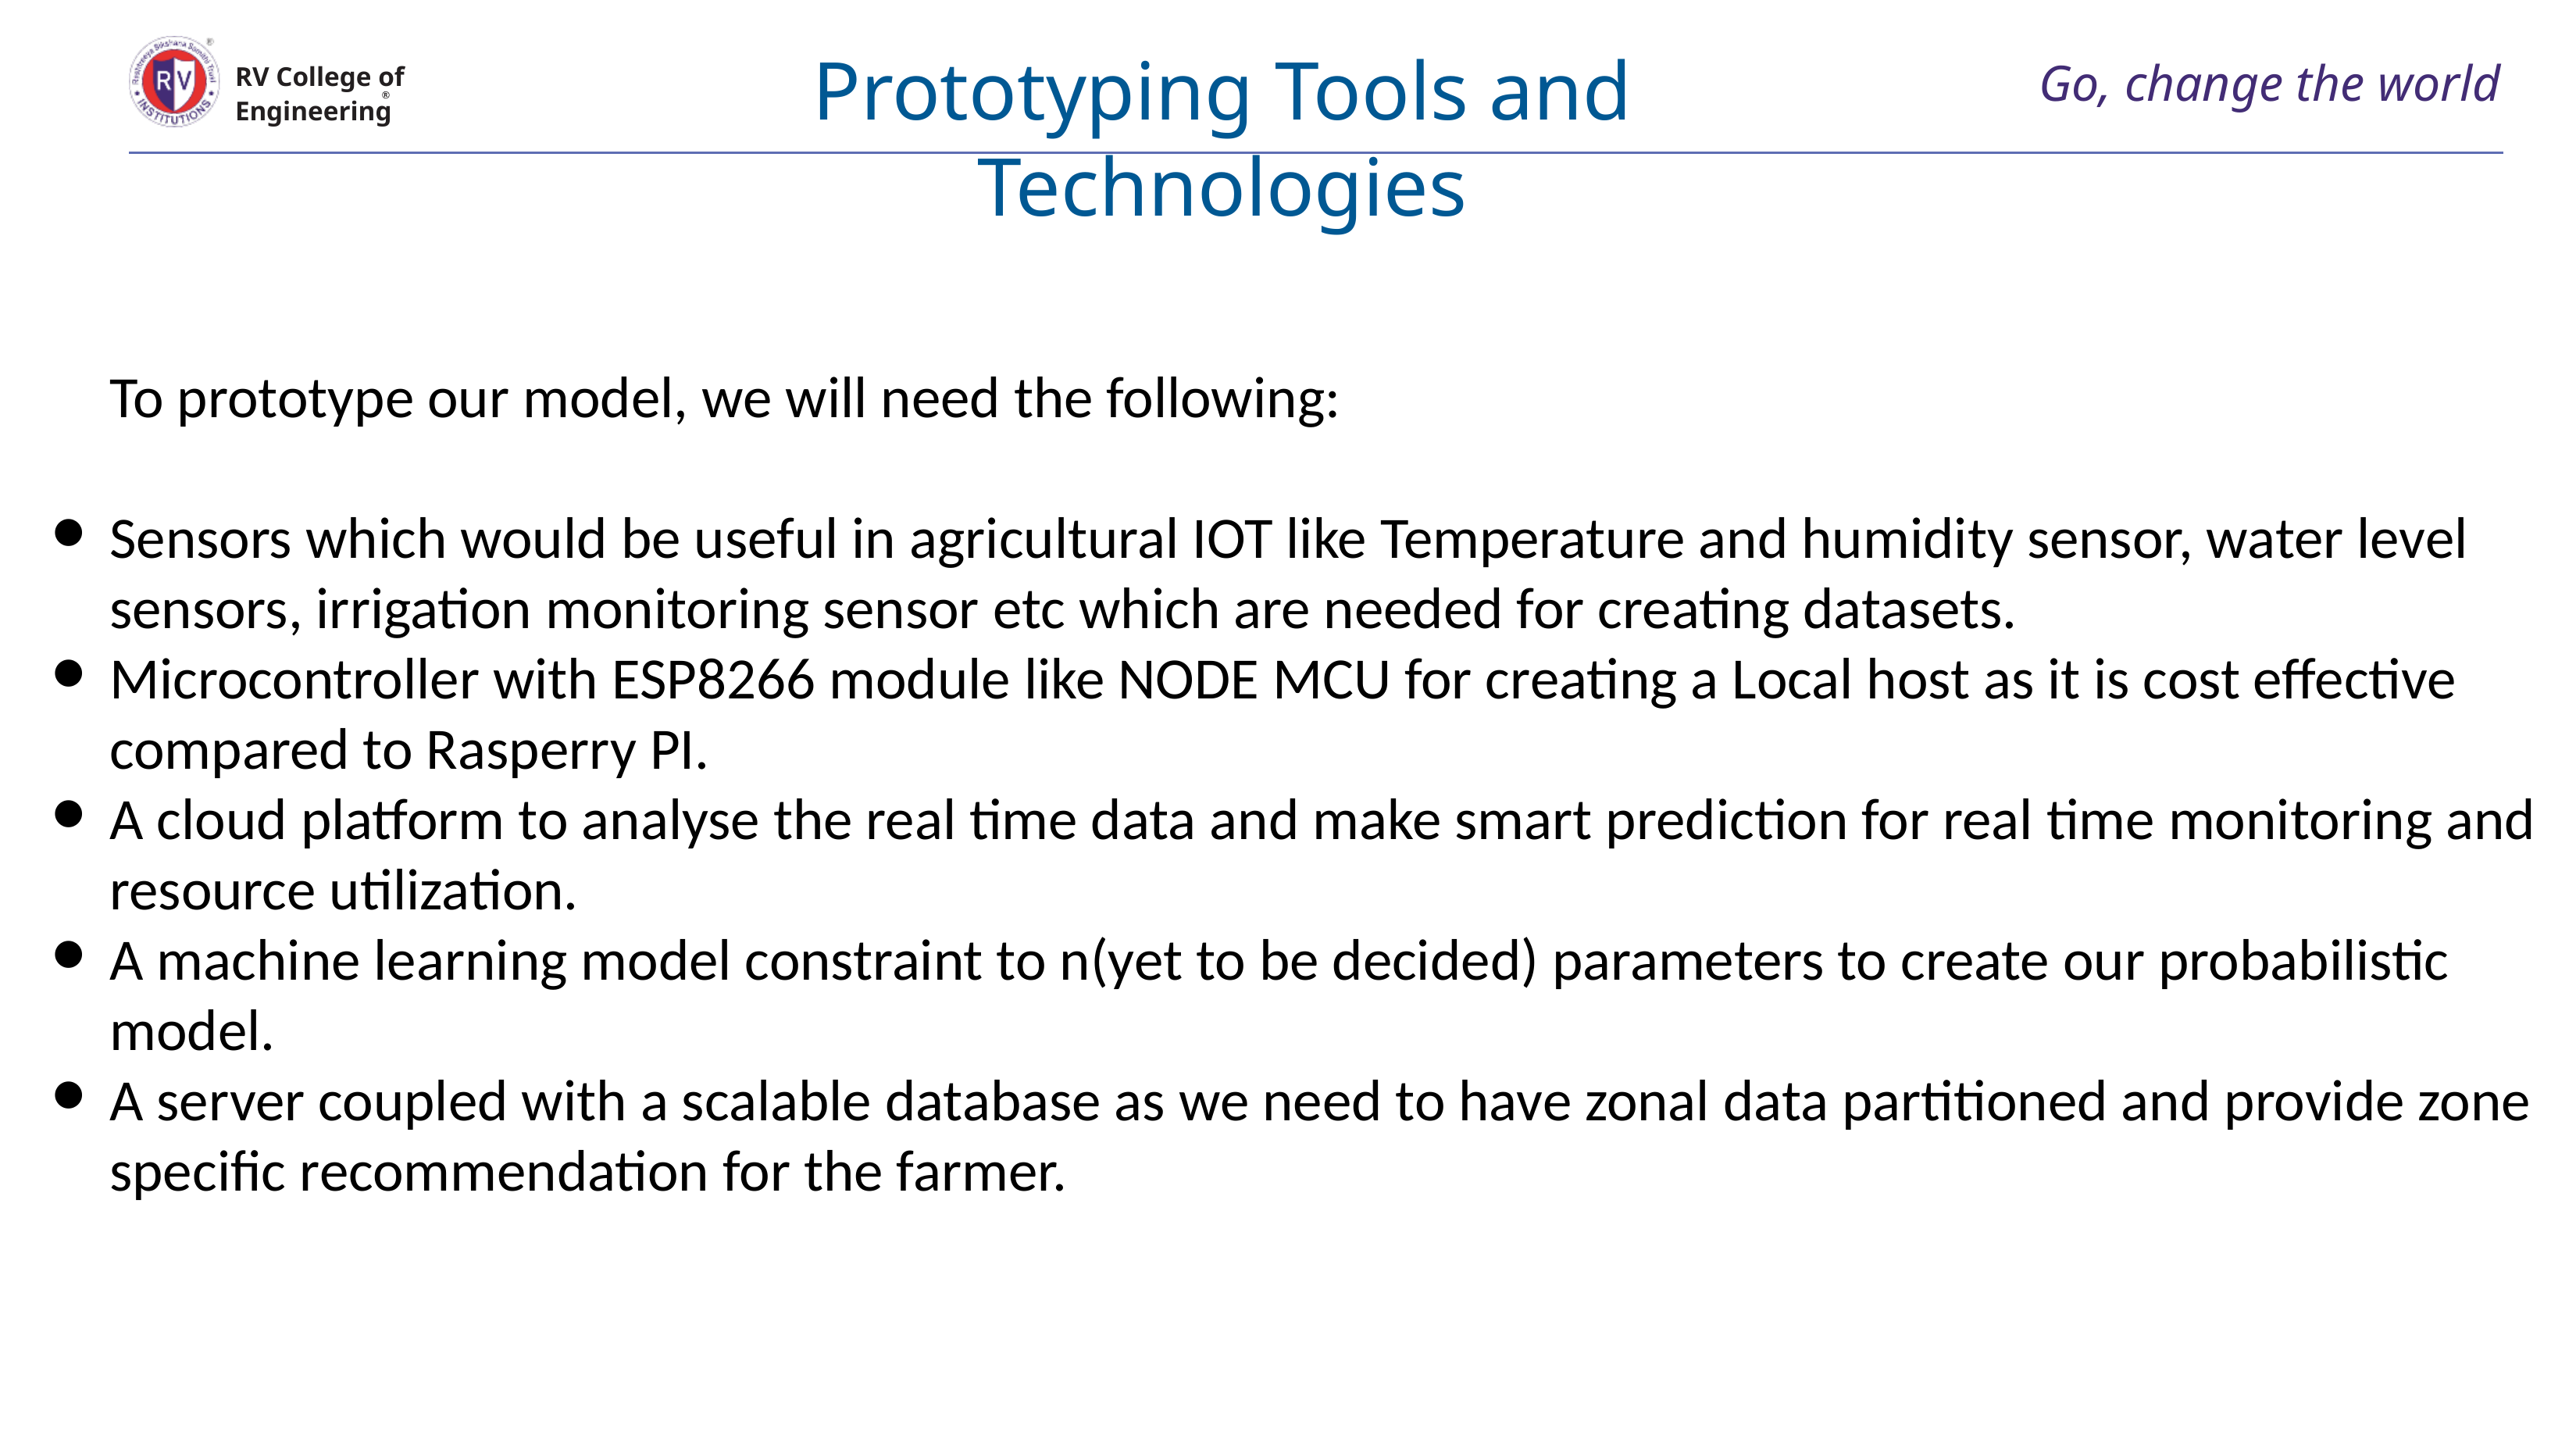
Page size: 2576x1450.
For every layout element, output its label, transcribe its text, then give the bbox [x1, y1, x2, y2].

text_box [129, 36, 220, 127]
title Go, change the world [2029, 52, 2502, 112]
text_box Prototyping Tools and Technologies [565, 38, 1878, 138]
text_box To prototype our model, we will need the following: Sensors which would be useful in agricultural IOT like Temperature and humidity sensor, water level sensors, irrigation monitoring sensor etc which are needed for creating datasets. Microcontroller with ESP8266 module like NODE MCU for creating a Local host as it is cost effective compared to Rasperry PI. A cloud platform to analyse the real time data and make smart prediction for real time monitoring and resource utilization. A machine learning model constraint to n(yet to be decided) parameters to create our probabilistic model. A server coupled with a scalable database as we need to have zonal data partitioned and provide zone specific recommendation for the farmer. [39, 206, 2550, 1421]
text_box RV College of Engineering [233, 55, 409, 120]
